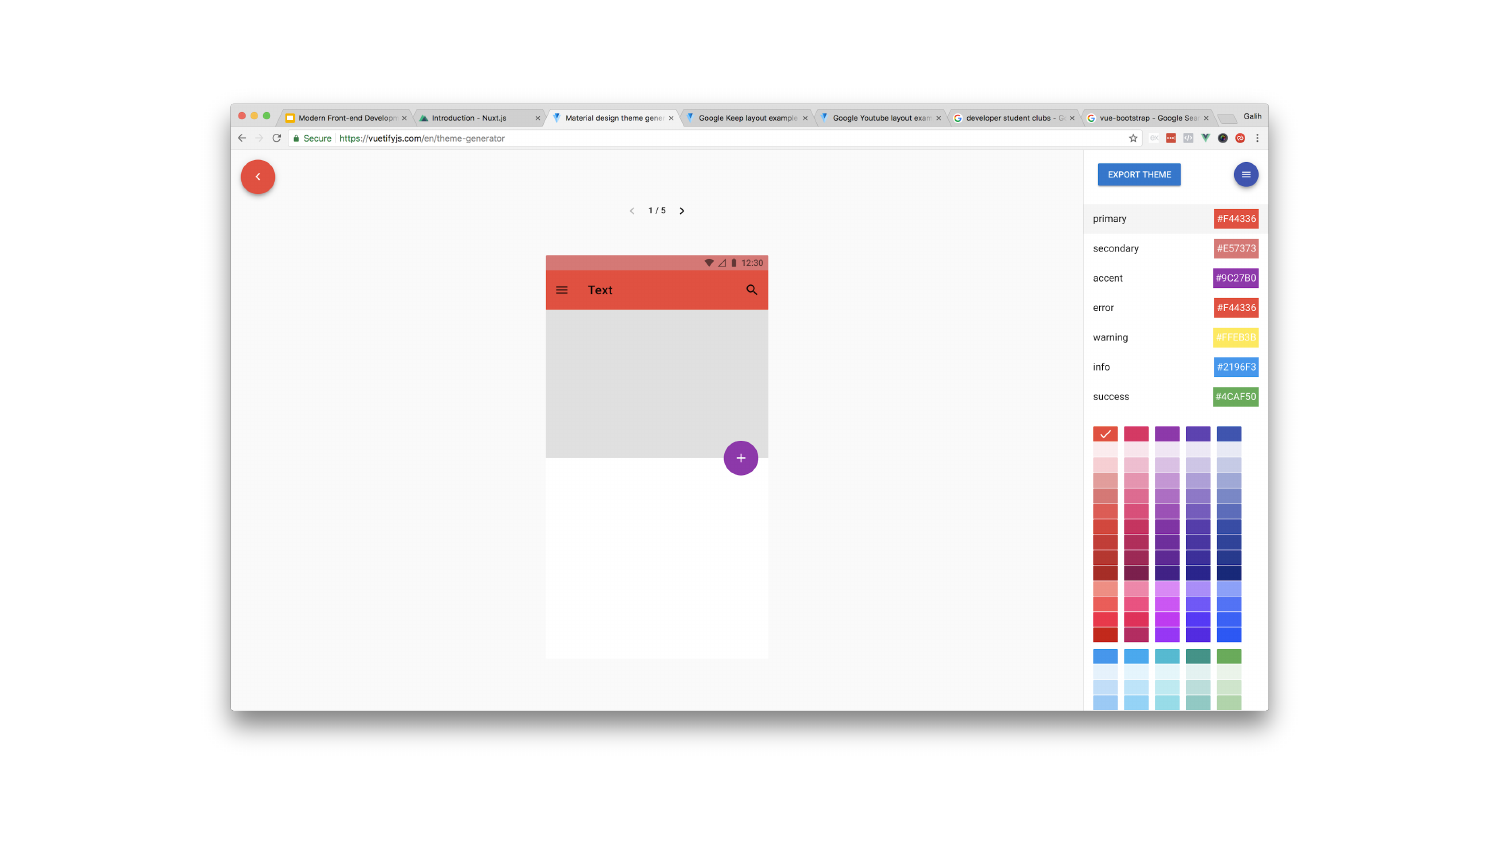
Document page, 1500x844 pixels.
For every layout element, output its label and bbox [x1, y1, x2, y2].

picture [196, 83, 1304, 760]
